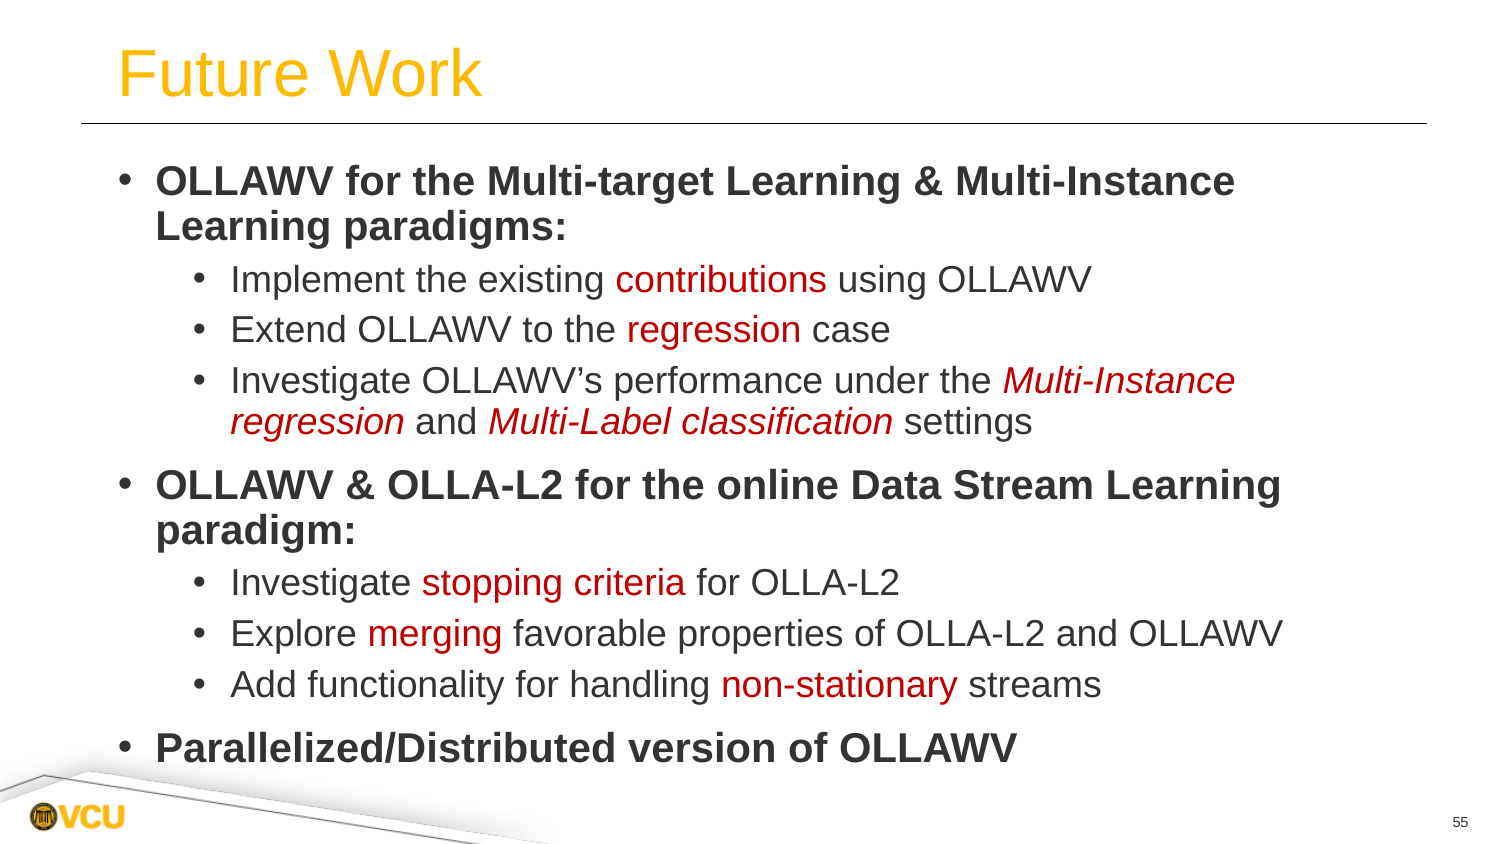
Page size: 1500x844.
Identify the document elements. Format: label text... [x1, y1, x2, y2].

list OLLAWV for the Multi-target Learning & Multi-Instance Learning paradigms: Implement the existing contributions using OLLAWV Extend OLLAWV to the regression case Investigate OLLAWV’s performance under the Multi-Instance regression and Multi-Label classification settings OLLAWV & OLLA-L2 for the online Data Stream Learning paradigm: Investigate stopping criteria for OLLA-L2 Explore merging favorable properties of OLLA-L2 and OLLAWV Add functionality for handling non-stationary streams Parallelized/Distributed version of OLLAWV [103, 151, 1397, 760]
title Future Work [103, 31, 1397, 137]
slide_number 55 [1145, 798, 1484, 844]
